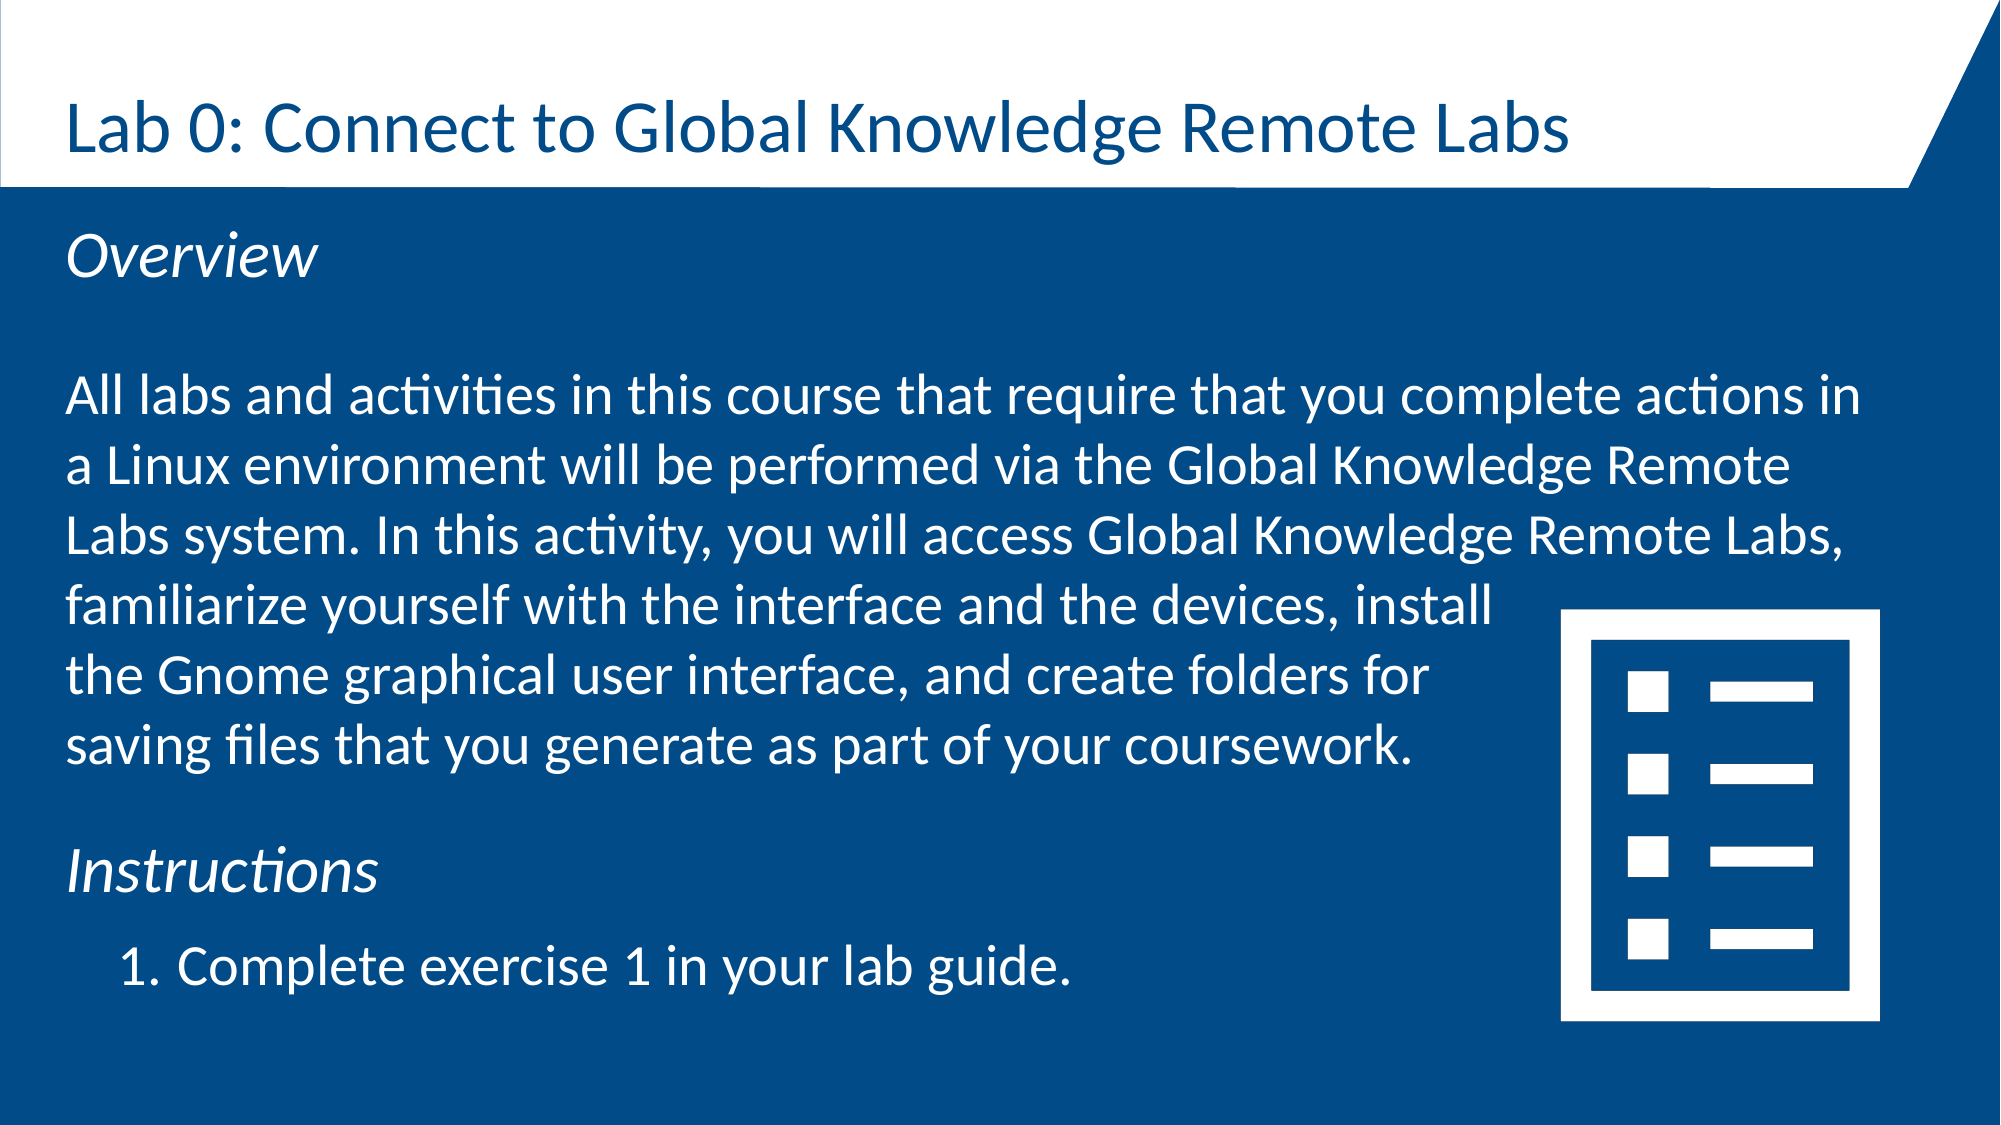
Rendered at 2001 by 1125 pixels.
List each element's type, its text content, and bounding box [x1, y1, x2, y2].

picture [1473, 568, 1968, 1063]
title Lab 0: Connect to Global Knowledge Remote Labs [49, 0, 1903, 176]
list Overview [49, 203, 1903, 295]
list All labs and activities in this course that require that you complete actions in a Linux environment will be performed via the Global Knowledge Remote Labs system. In this activity, you will access Global Knowledge Remote Labs, familiarize yourself with the interface and the devices, install the Gnome graphical user interface, and create folders for saving files that you generate as part of your coursework. Instructions Complete exercise 1 in your lab guide. [49, 325, 1903, 1005]
